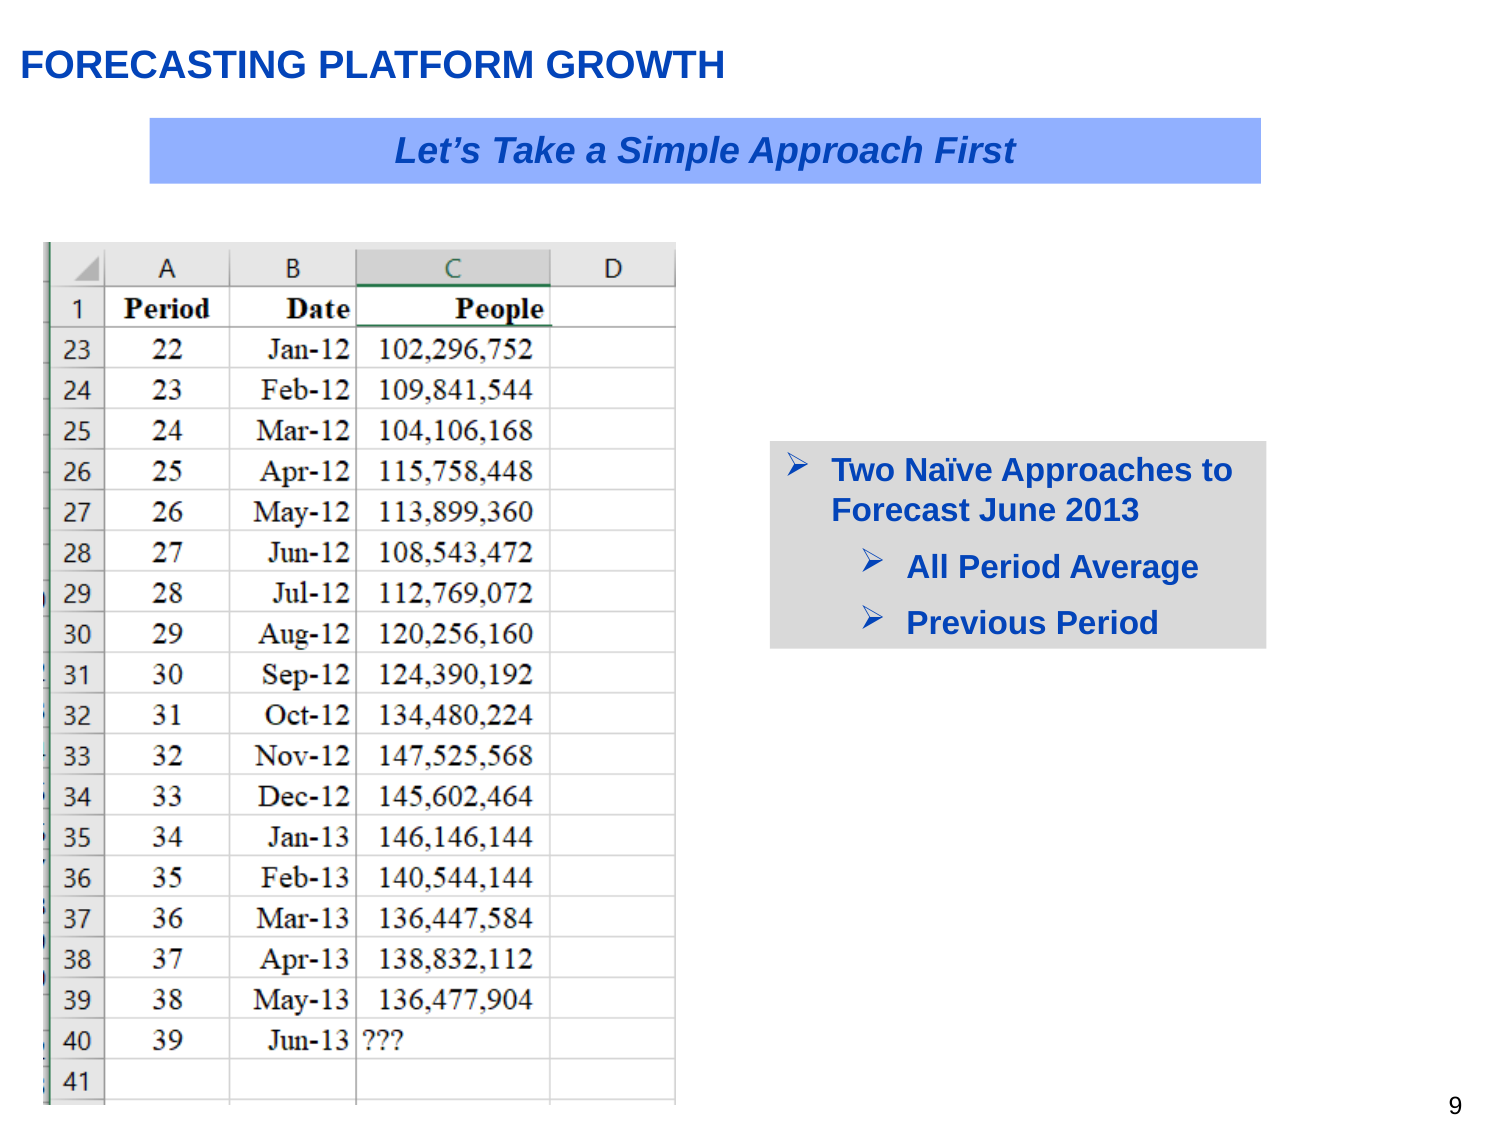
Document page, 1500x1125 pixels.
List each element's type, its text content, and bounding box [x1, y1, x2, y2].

title FORECASTING PLATFORM GROWTH [19, 38, 1463, 87]
text_box Two Naïve Approaches to Forecast June 2013 All Period Average Previous Period [769, 441, 1267, 649]
text_box Let’s Take a Simple Approach First [149, 117, 1261, 184]
picture [42, 242, 677, 1106]
slide_number 8 [1149, 1089, 1463, 1121]
